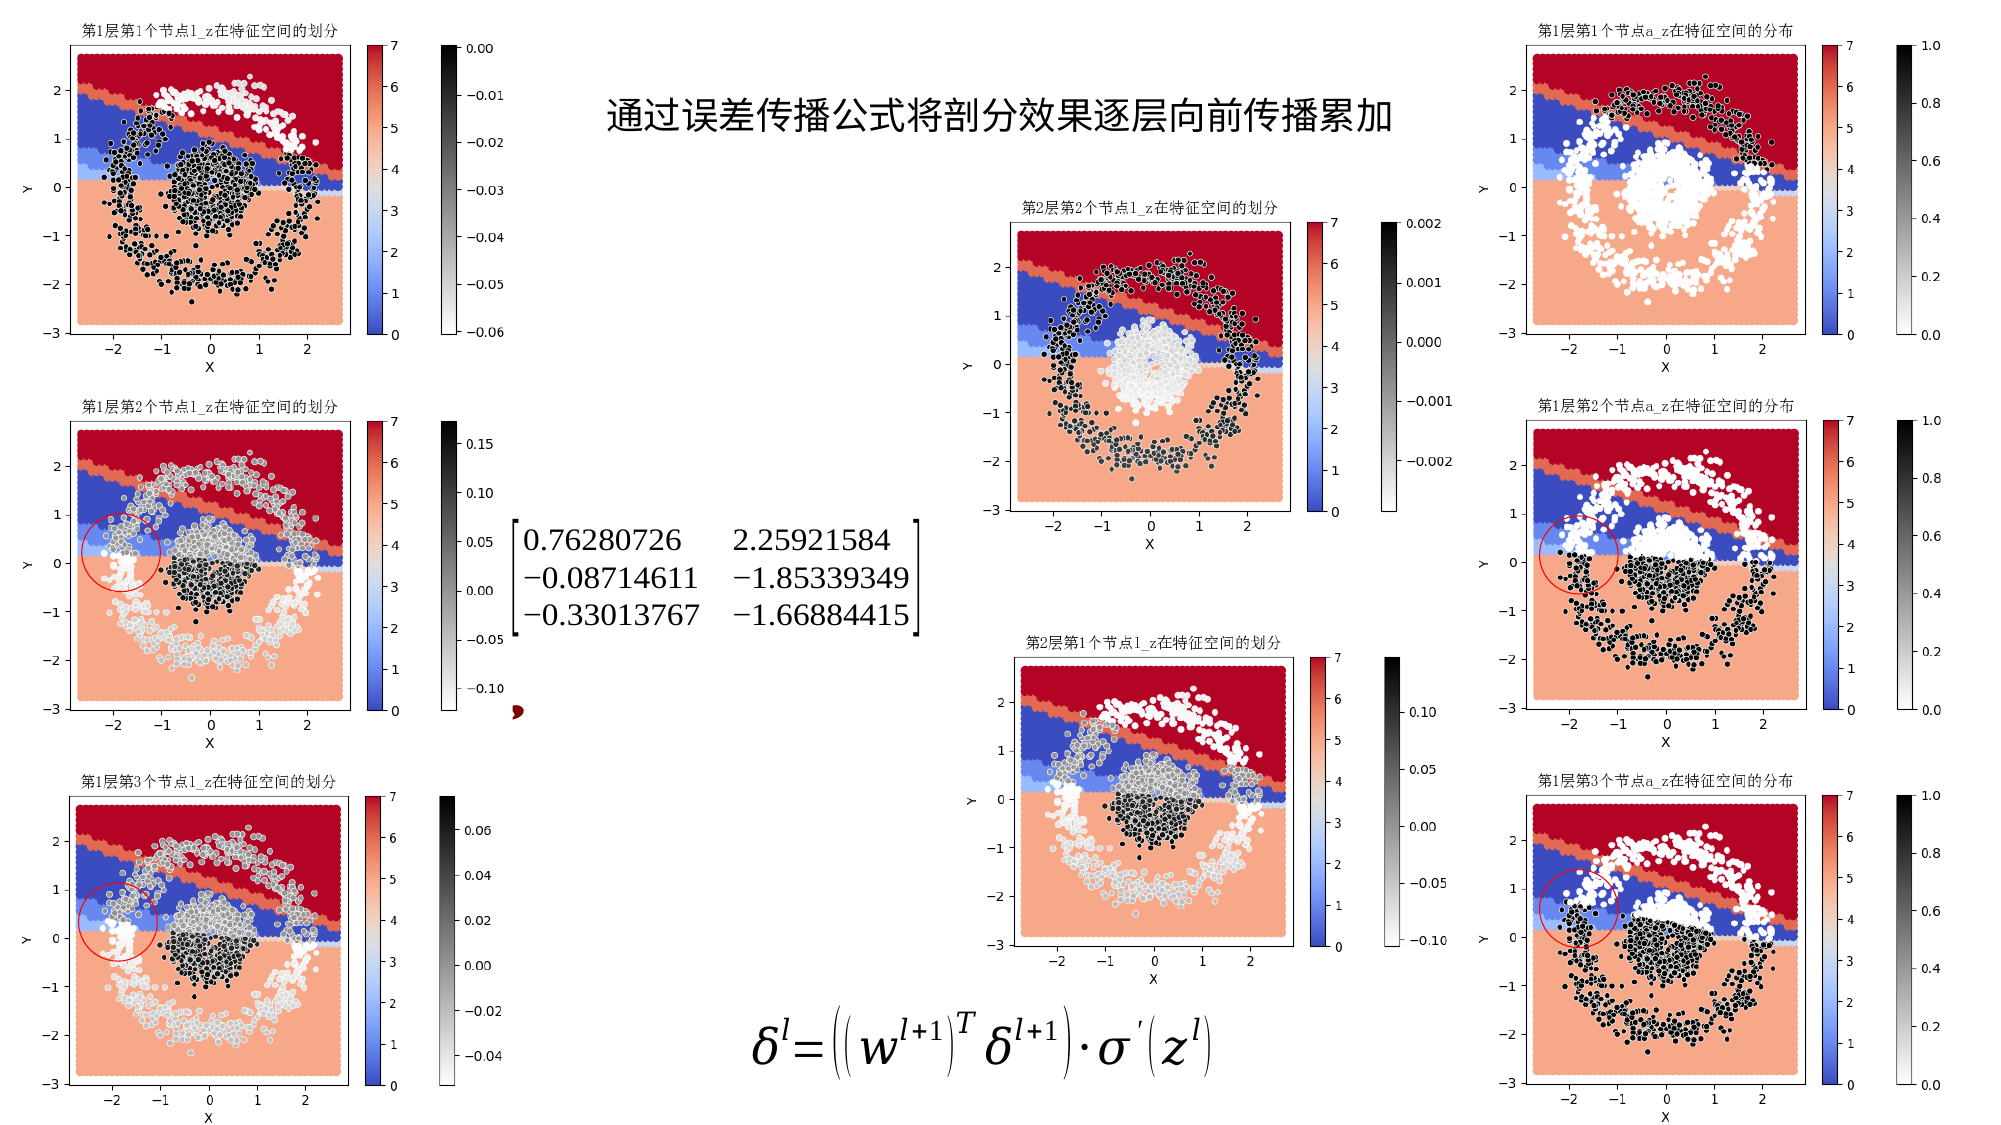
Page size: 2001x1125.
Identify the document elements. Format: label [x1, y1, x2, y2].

picture [0, 0, 563, 1125]
picture [963, 611, 1449, 987]
picture [956, 0, 1969, 1125]
